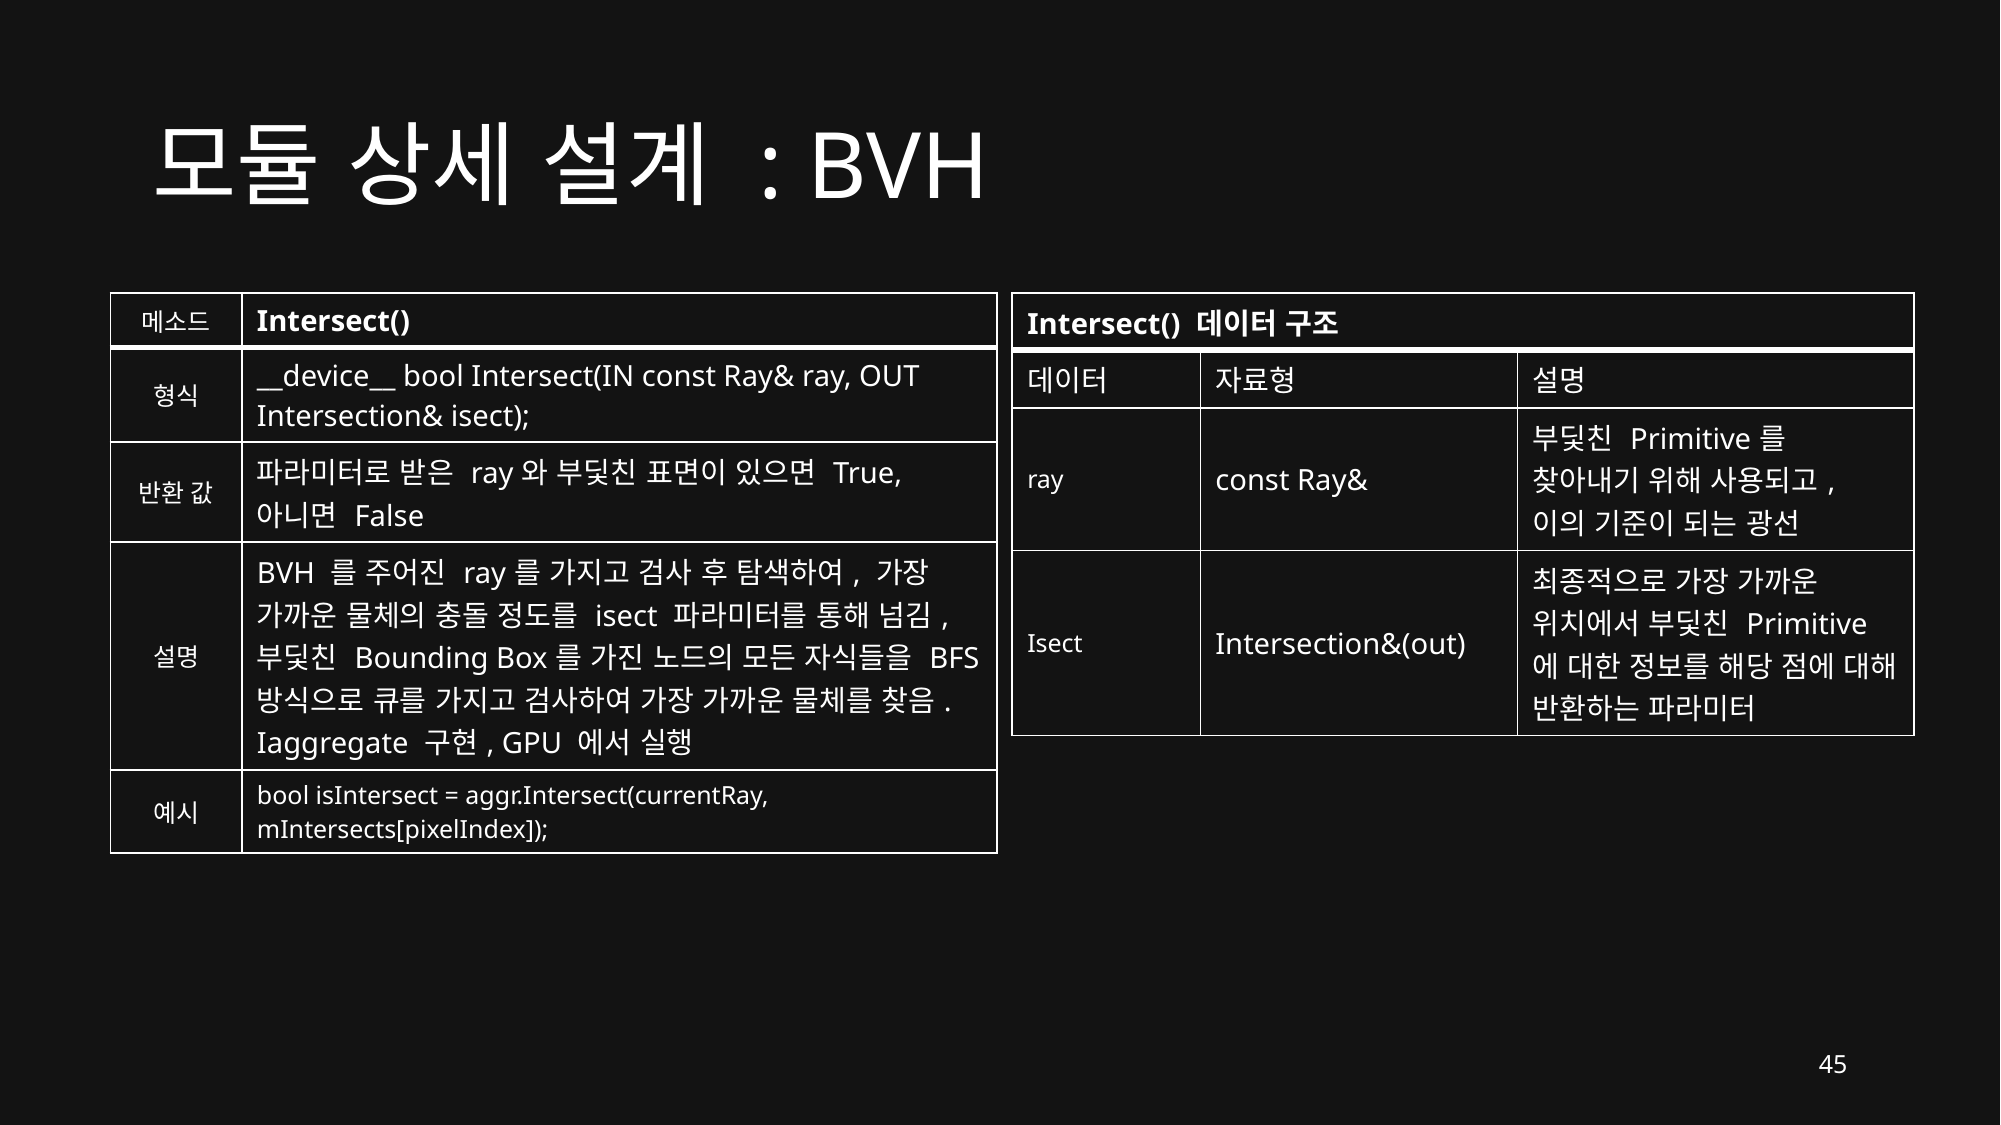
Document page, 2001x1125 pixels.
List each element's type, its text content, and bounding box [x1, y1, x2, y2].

table_cell ray [1013, 409, 1200, 550]
table_cell 데이터 [1013, 353, 1200, 407]
table_cell 설명 [111, 543, 241, 769]
table_header Intersect() 데이터 구조 [1013, 294, 1913, 347]
table_header 메소드 [111, 294, 241, 345]
table_cell 예시 [111, 771, 241, 852]
table_cell bool isIntersect = aggr.Intersect(currentRay, mIntersects[pixelIndex]); [243, 771, 996, 852]
table_header Intersect() [243, 294, 996, 345]
table_cell 부딫친 Primitive를 찾아내기 위해 사용되고, 이의 기준이 되는 광선 [1518, 409, 1913, 550]
table_cell __device__ bool Intersect(IN const Ray& ray, OUT Intersection& isect); [243, 350, 996, 441]
table_cell 자료형 [1201, 353, 1517, 407]
table_cell 형식 [111, 350, 241, 441]
title 모듈 상세 설계 : BVH [137, 59, 1863, 278]
table_cell Intersection&(out) [1201, 551, 1517, 735]
table_cell Isect [1013, 551, 1200, 735]
table_cell 최종적으로 가장 가까운 위치에서 부딫친 Primitive에 대한 정보를 해당 점에 대해 반환하는 파라미터 [1518, 551, 1913, 735]
table_cell 반환 값 [111, 443, 241, 541]
table_cell 파라미터로 받은 ray와 부딫친 표면이 있으면 True, 아니면 False [243, 443, 996, 541]
table_cell const Ray& [1201, 409, 1517, 550]
table_cell 설명 [1518, 353, 1913, 407]
table_cell BVH 를 주어진 ray를 가지고 검사 후 탐색하여, 가장 가까운 물체의 충돌 정도를 isect 파라미터를 통해 넘김, 부딫친 Bounding Box를 가진 노드의 모든 자식들을 BFS 방식으로 큐를 가지고 검사하여 가장 가까운 물체를 찾음. Iaggregate 구현, GPU 에서 실행 [243, 543, 996, 769]
slide_number 45 [1412, 1035, 1863, 1096]
